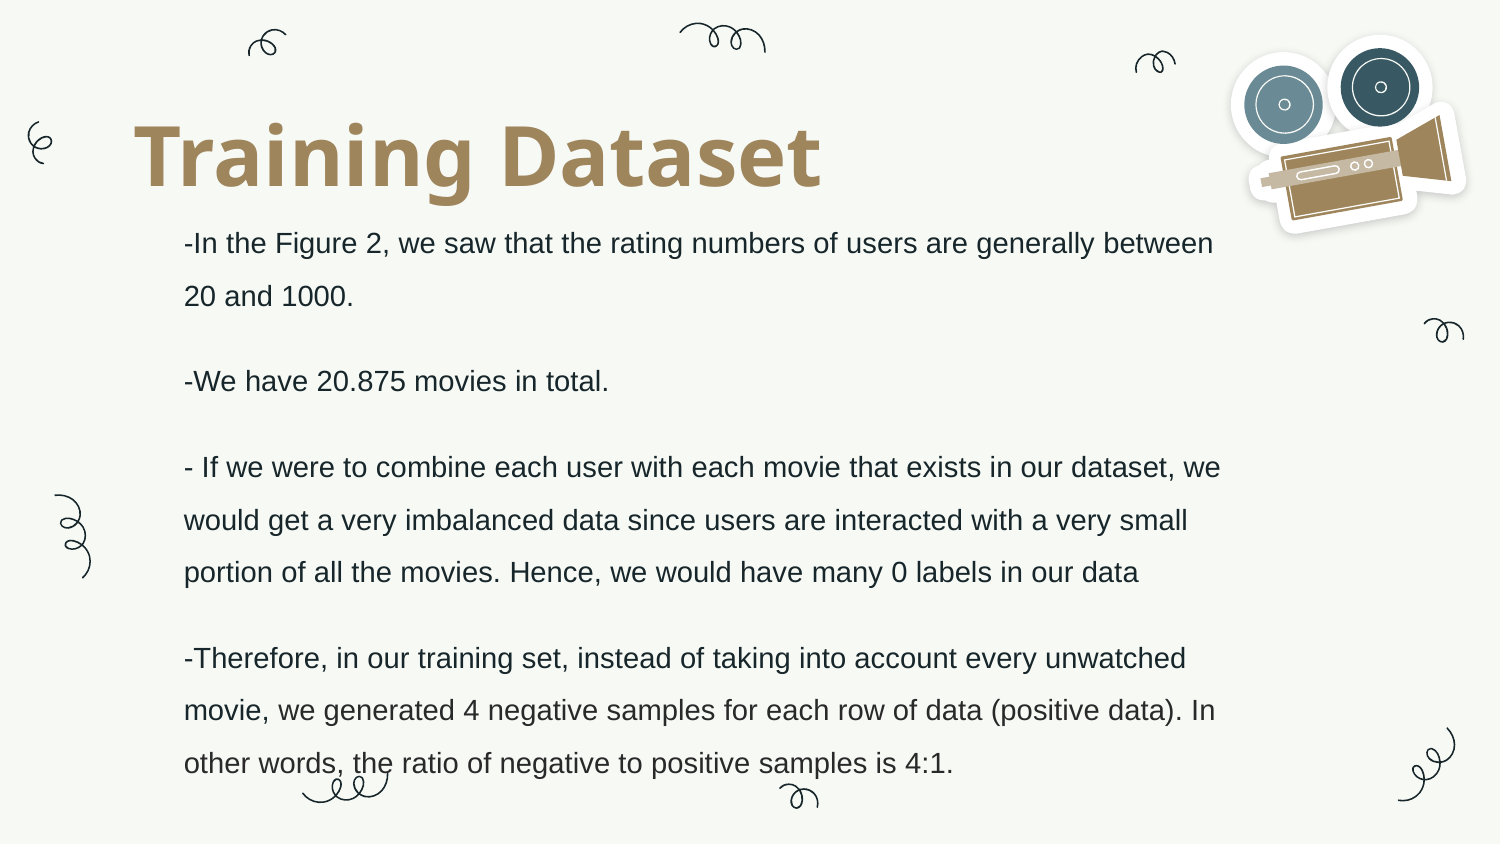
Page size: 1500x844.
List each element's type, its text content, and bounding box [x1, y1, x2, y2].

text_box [1240, 50, 1447, 215]
subtitle -In the Figure 2, we saw that the rating numbers of users are generally between 20 and 1000. -We have 20.875 movies in total. - If we were to combine each user with each movie that exists in our dataset, we would get a very imbalanced data since users are interacted with a very small portion of all the movies. Hence, we would have many 0 labels in our data -Therefore, in our training set, instead of taking into account every unwatched movie, we generated 4 negative samples for each row of data (positive data). In other words, the ratio of negative to positive samples is 4:1. [168, 191, 1270, 728]
title Training Dataset [118, 72, 1235, 167]
